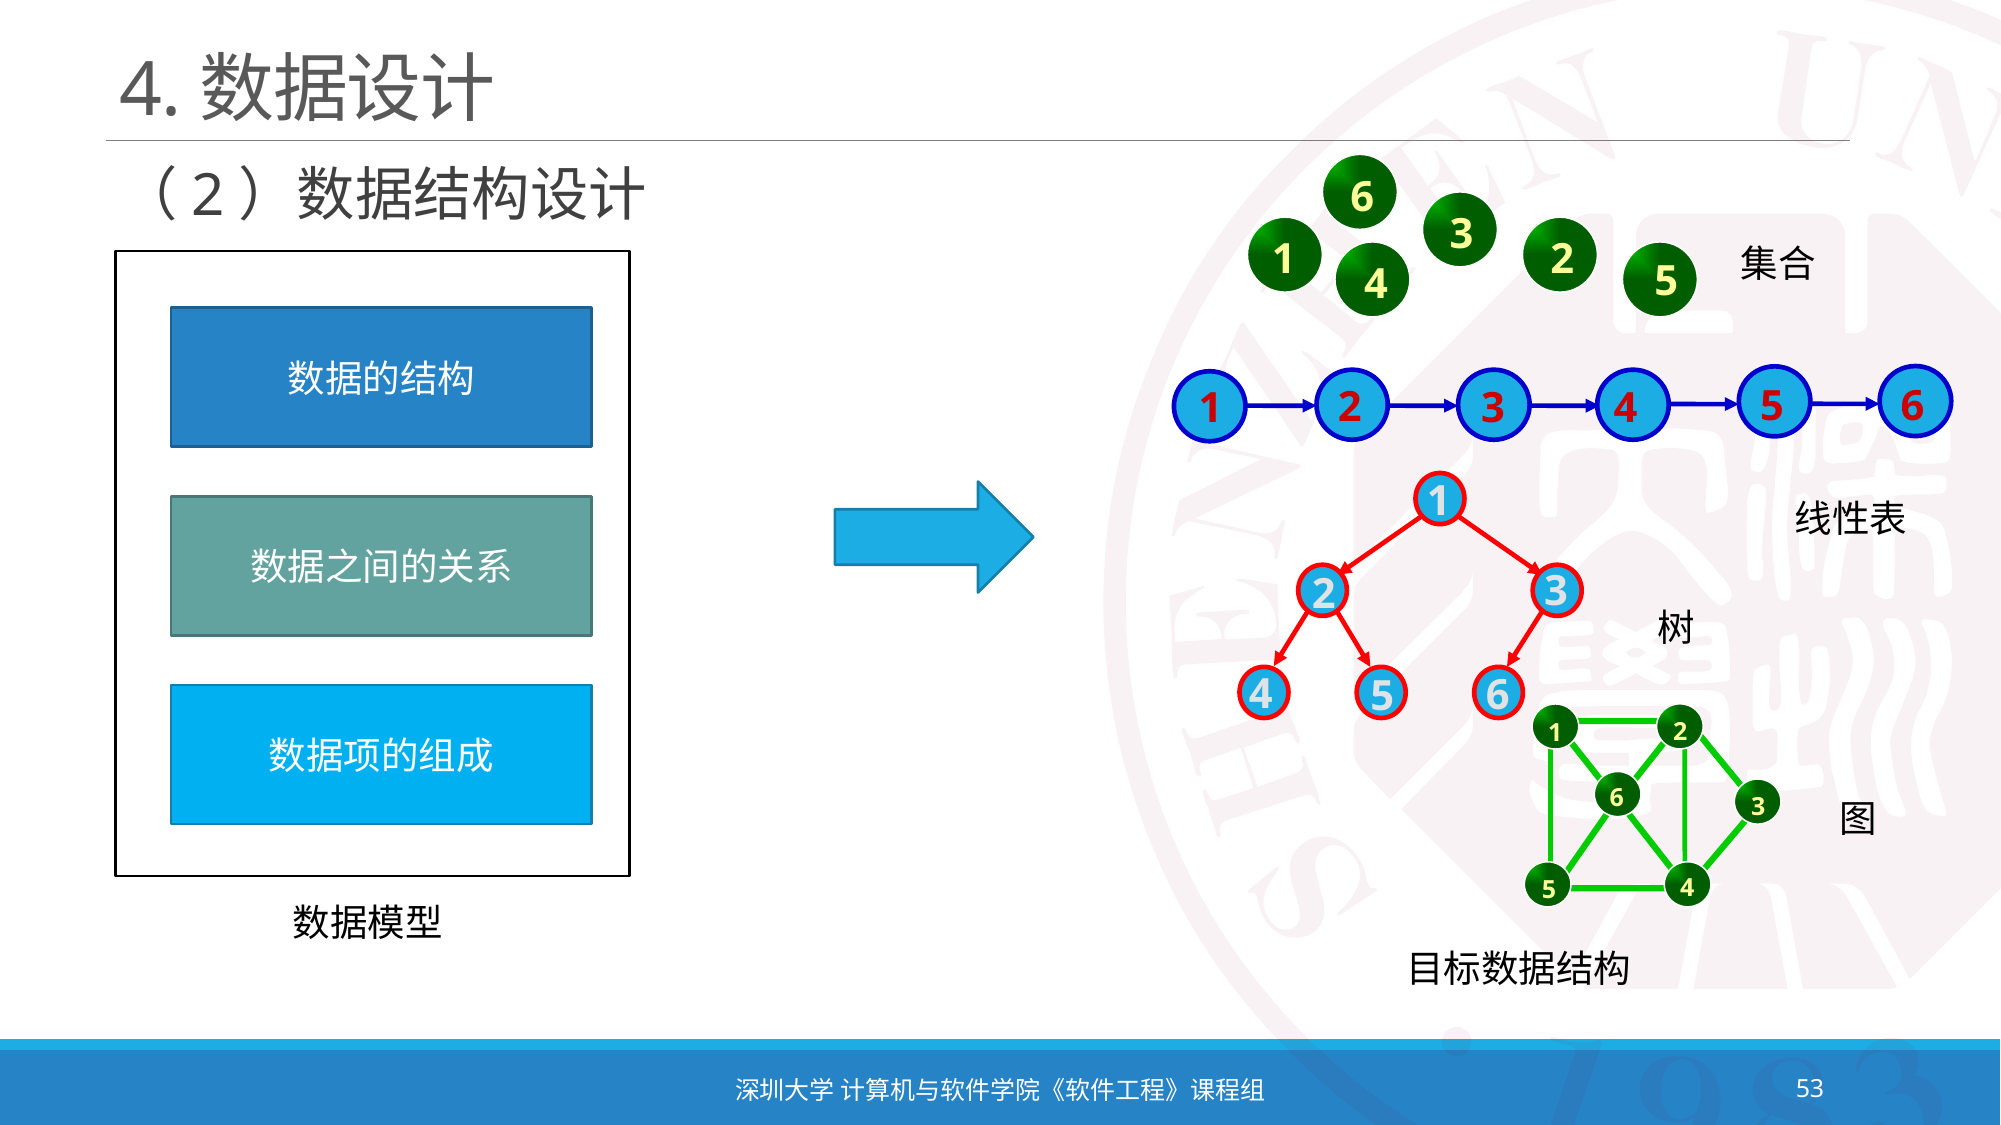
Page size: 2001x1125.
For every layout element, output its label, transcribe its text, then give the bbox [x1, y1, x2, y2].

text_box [1173, 365, 1952, 442]
slide_number 53 [1624, 1059, 1840, 1120]
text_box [1233, 472, 1584, 720]
text_box 数据之间的关系 [170, 495, 593, 637]
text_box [1523, 703, 1782, 913]
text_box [1321, 153, 1398, 230]
text_box 图 [1824, 787, 1916, 847]
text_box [1334, 241, 1411, 318]
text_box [1521, 216, 1598, 293]
footer 深圳大学 计算机与软件学院《软件工程》课程组 [604, 1059, 1396, 1120]
text_box [1263, 217, 1307, 224]
text_box 集合 [1726, 232, 1854, 293]
text_box 数据模型 [277, 891, 473, 952]
text_box [1311, 227, 1323, 282]
text_box 目标数据结构 [1391, 937, 1672, 998]
text_box 数据项的组成 [170, 684, 593, 825]
text_box [833, 480, 1035, 594]
list （2）数据结构设计 [104, 158, 1878, 1008]
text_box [1421, 191, 1498, 268]
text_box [1621, 241, 1703, 318]
text_box [114, 250, 631, 877]
text_box 线性表 [1780, 487, 1973, 548]
text_box 1 [1257, 224, 1311, 290]
text_box 树 [1642, 596, 1752, 657]
text_box 数据的结构 [170, 306, 593, 448]
title 4.数据设计 [104, 0, 1856, 139]
text_box [1247, 229, 1257, 280]
